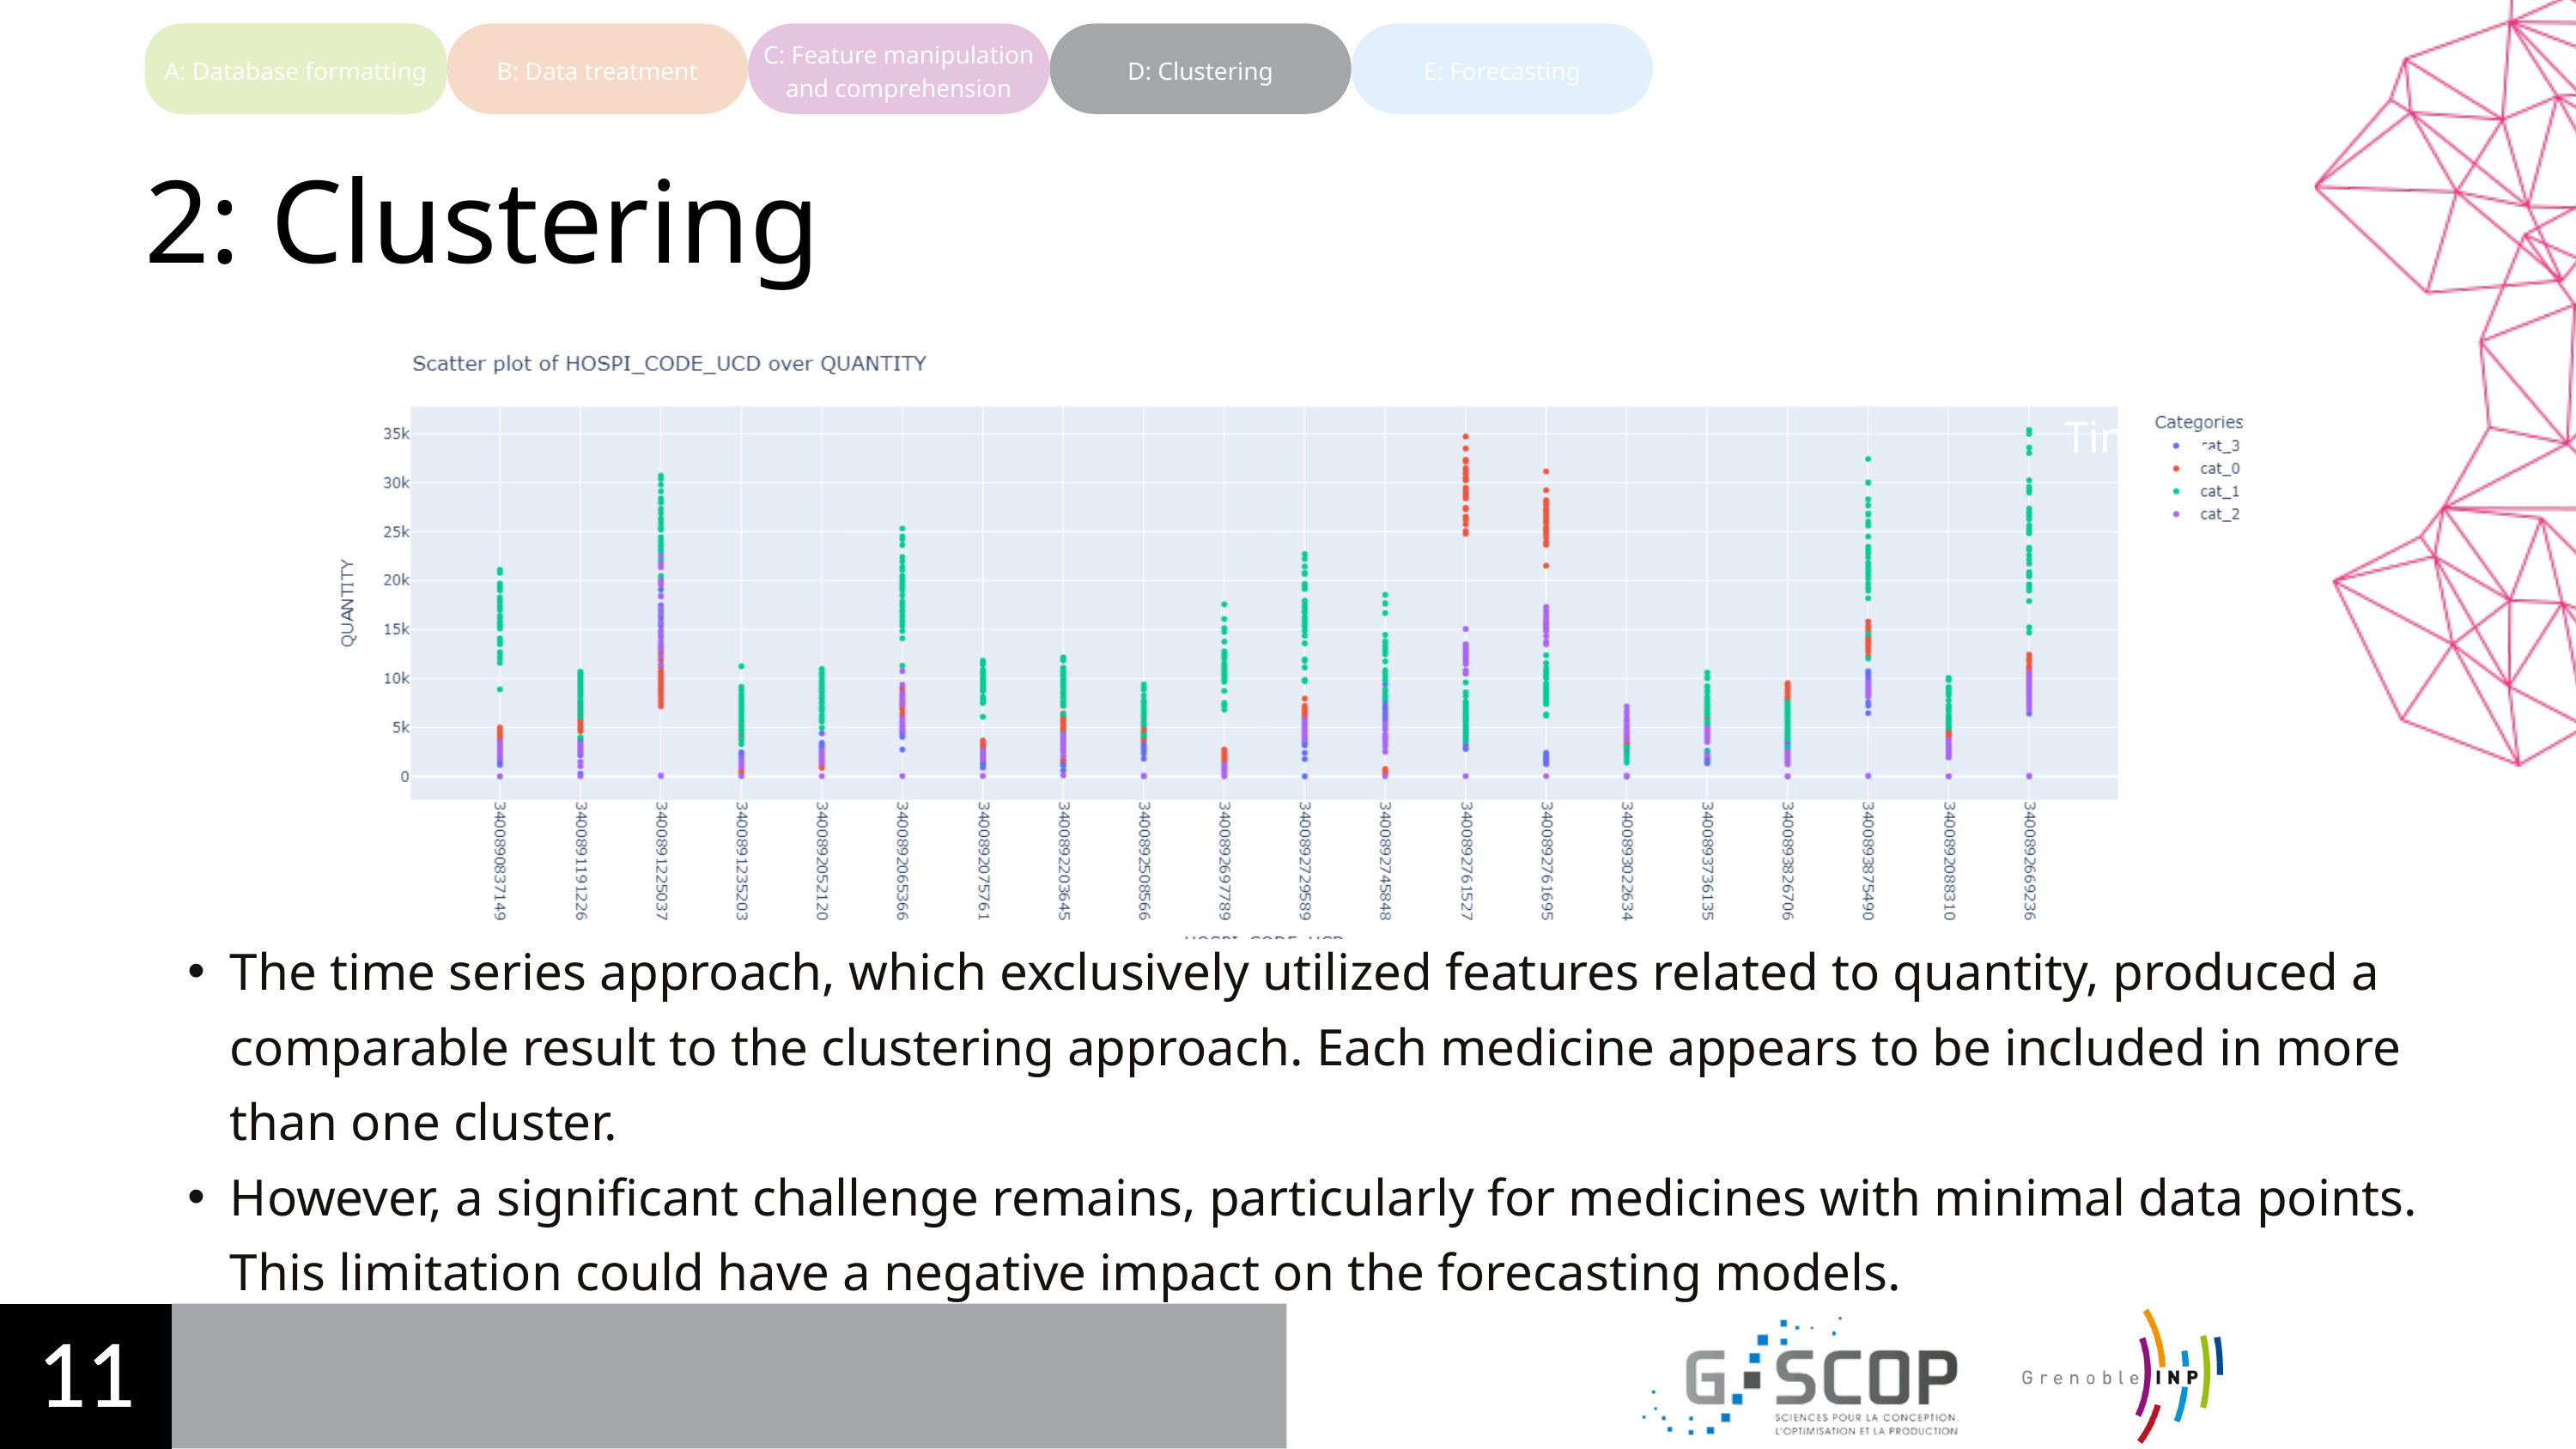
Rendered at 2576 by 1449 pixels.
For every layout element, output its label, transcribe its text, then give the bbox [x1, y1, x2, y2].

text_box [0, 1303, 1287, 1449]
text_box Time series [2013, 401, 2314, 462]
text_box The time series approach, which exclusively utilized features related to quantity, produced a comparable result to the clustering approach. Each medicine appears to be included in more than one cluster. However, a significant challenge remains, particularly for medicines with minimal data points. This limitation could have a negative impact on the forecasting models. [144, 925, 2432, 1301]
text_box [315, 335, 2261, 925]
text_box [2314, 0, 2576, 767]
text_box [1636, 1308, 2224, 1444]
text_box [144, 23, 1654, 114]
text_box 2: Clustering [144, 125, 1905, 286]
